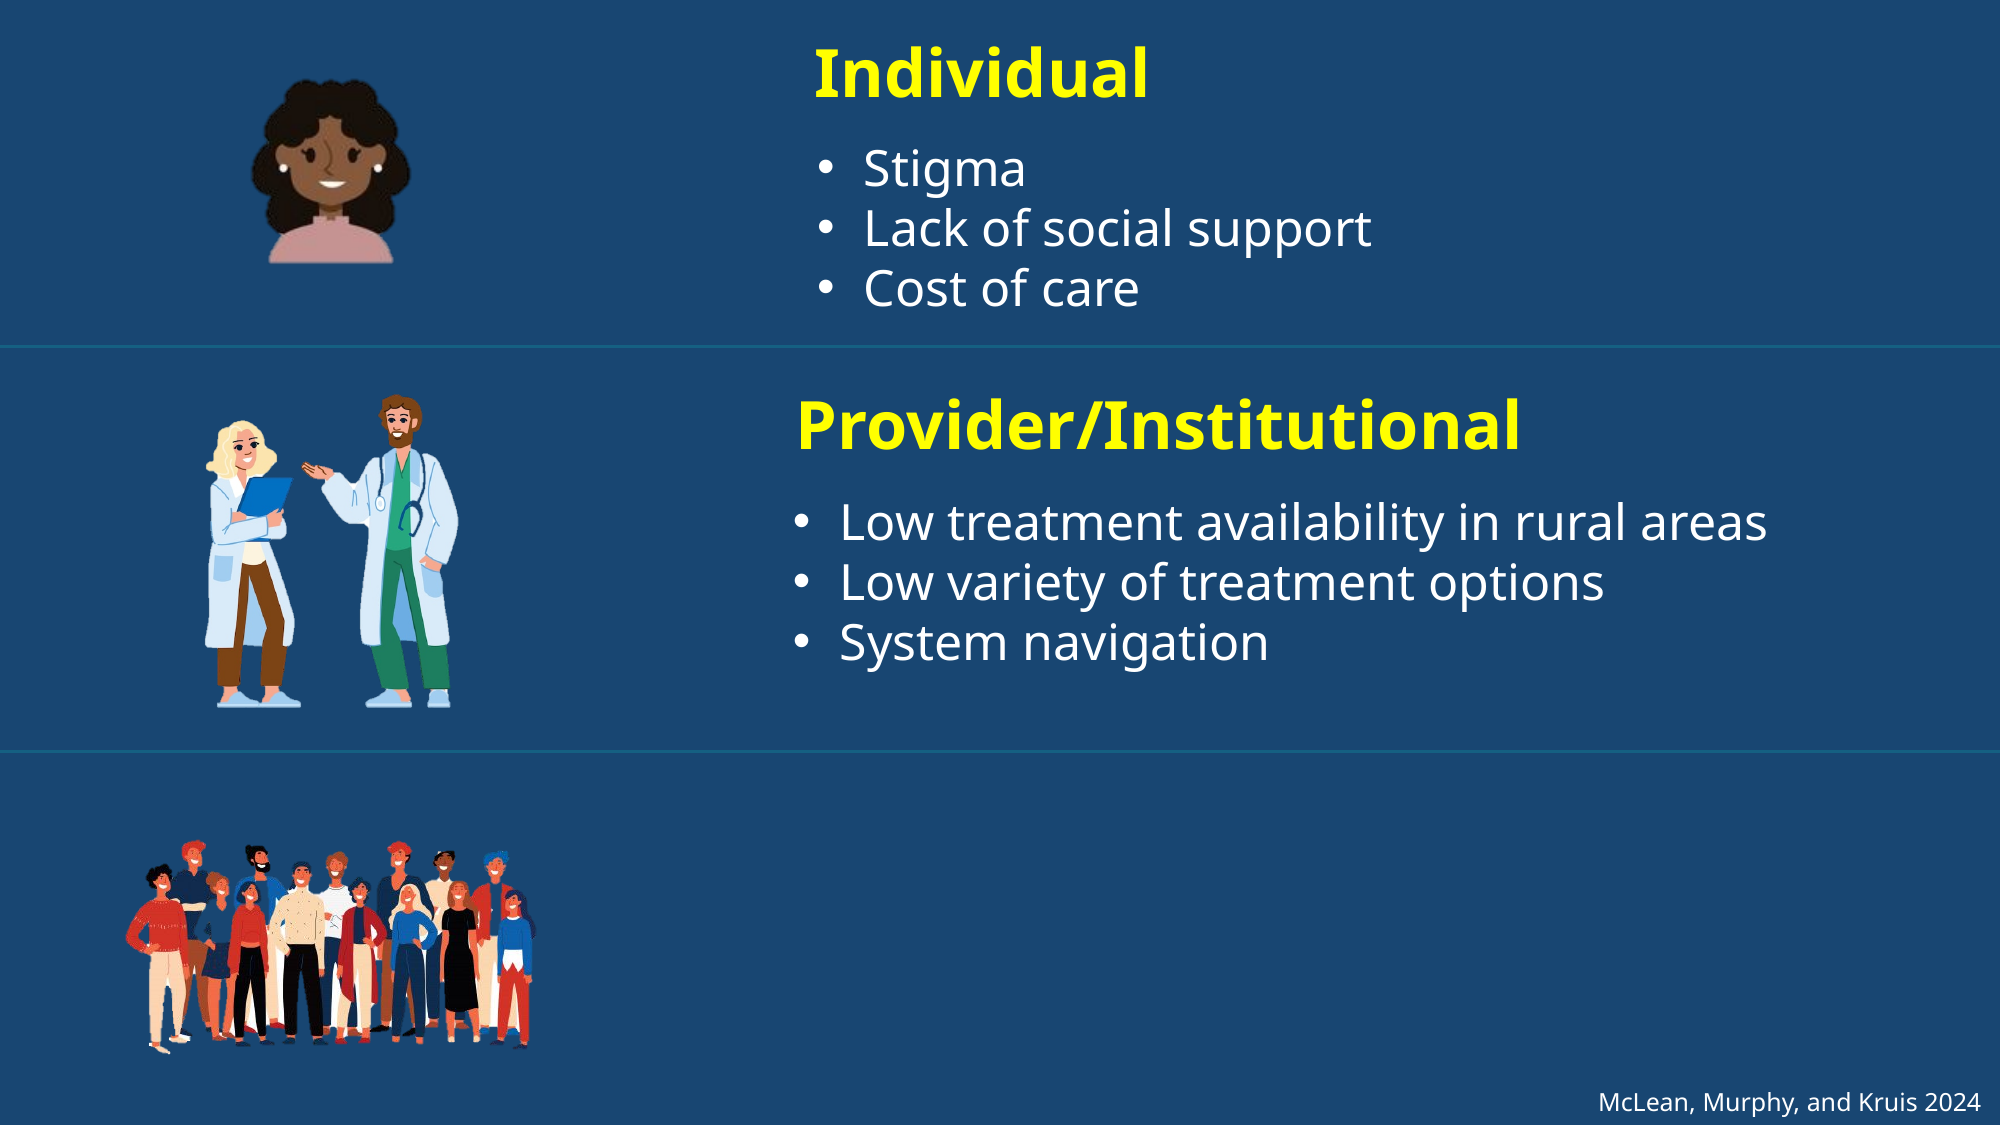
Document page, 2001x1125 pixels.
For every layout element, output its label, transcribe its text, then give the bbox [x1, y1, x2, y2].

text_box McLean, Murphy, and Kruis 2024 [1583, 1079, 1997, 1125]
text_box Provider/Institutional [780, 375, 1539, 470]
text_box Individual [799, 23, 1167, 118]
picture [71, 768, 591, 1115]
text_box Low treatment availability in rural areas Low variety of treatment options System navigation [778, 482, 1784, 678]
text_box Stigma Lack of social support Cost of care [802, 128, 1388, 324]
picture [66, 0, 596, 330]
picture [152, 368, 510, 726]
